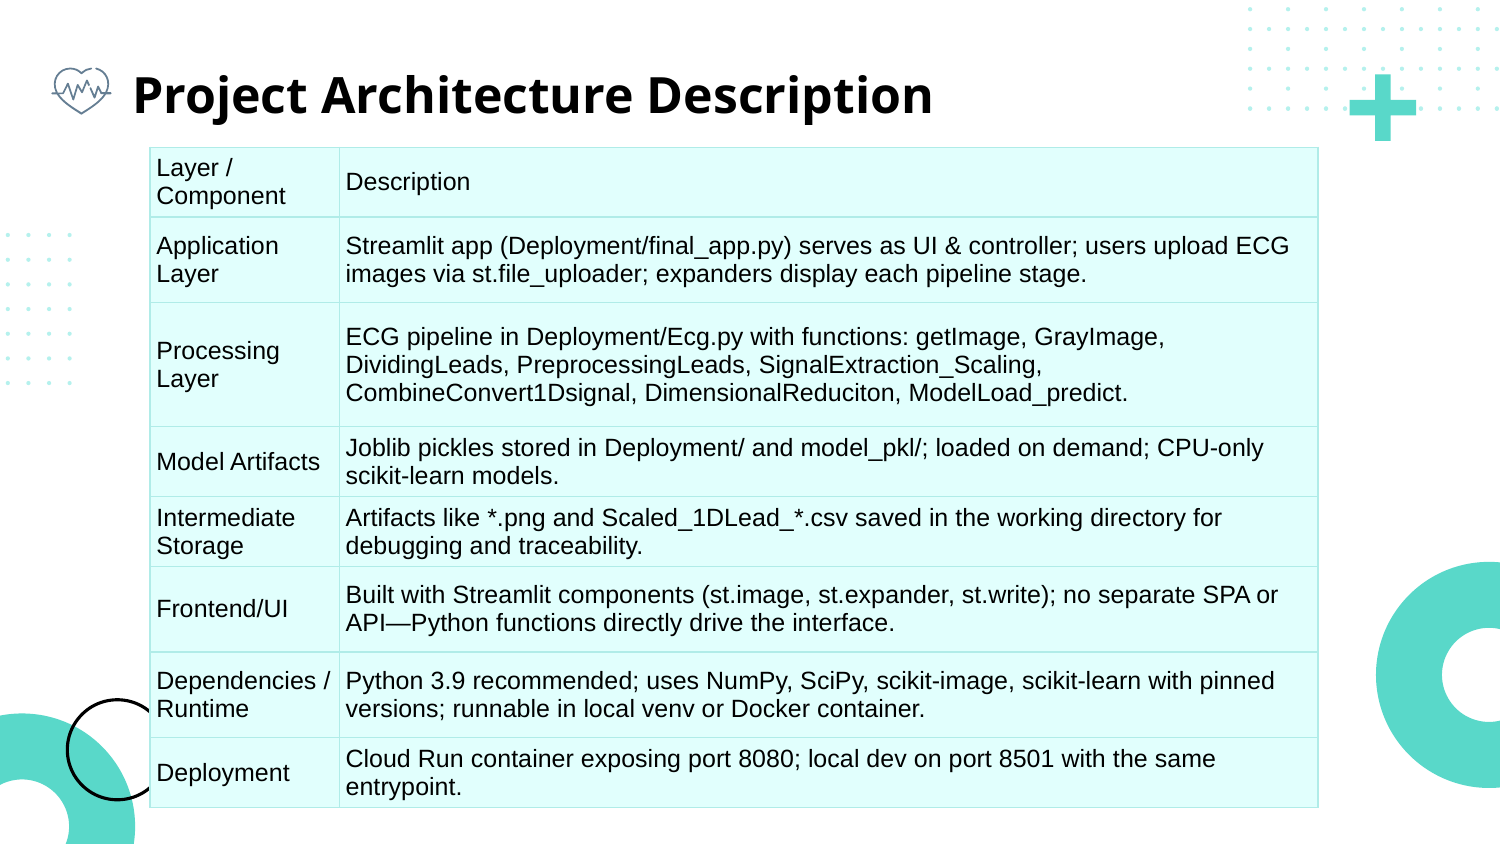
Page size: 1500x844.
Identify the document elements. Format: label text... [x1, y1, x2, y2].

table_cell Frontend/UI [151, 567, 339, 651]
table_header Layer / Component [151, 148, 339, 216]
table_cell Deployment [151, 738, 339, 807]
table_header Description [340, 148, 1317, 216]
table_cell Processing Layer [151, 303, 339, 426]
table_cell Model Artifacts [151, 427, 339, 496]
table_cell Application Layer [151, 218, 339, 302]
table_cell ECG pipeline in Deployment/Ecg.py with functions: getImage, GrayImage, DividingLeads, PreprocessingLeads, SignalExtraction_Scaling, CombineConvert1Dsignal, DimensionalReduciton, ModelLoad_predict. [340, 303, 1317, 426]
title Project Architecture Description [116, 48, 1383, 142]
table_cell Streamlit app (Deployment/final_app.py) serves as UI & controller; users upload ECG images via st.file_uploader; expanders display each pipeline stage. [340, 218, 1317, 302]
table_cell Python 3.9 recommended; uses NumPy, SciPy, scikit-image, scikit-learn with pinned versions; runnable in local venv or Docker container. [340, 653, 1317, 737]
table_cell Intermediate Storage [151, 497, 339, 566]
table_cell Dependencies / Runtime [151, 653, 339, 737]
table_cell Artifacts like *.png and Scaled_1DLead_*.csv saved in the working directory for debugging and traceability. [340, 497, 1317, 566]
text_box [51, 67, 112, 115]
table_cell Built with Streamlit components (st.image, st.expander, st.write); no separate SPA or API—Python functions directly drive the interface. [340, 567, 1317, 651]
table_cell Joblib pickles stored in Deployment/ and model_pkl/; loaded on demand; CPU-only scikit-learn models. [340, 427, 1317, 496]
table_cell Cloud Run container exposing port 8080; local dev on port 8501 with the same entrypoint. [340, 738, 1317, 807]
